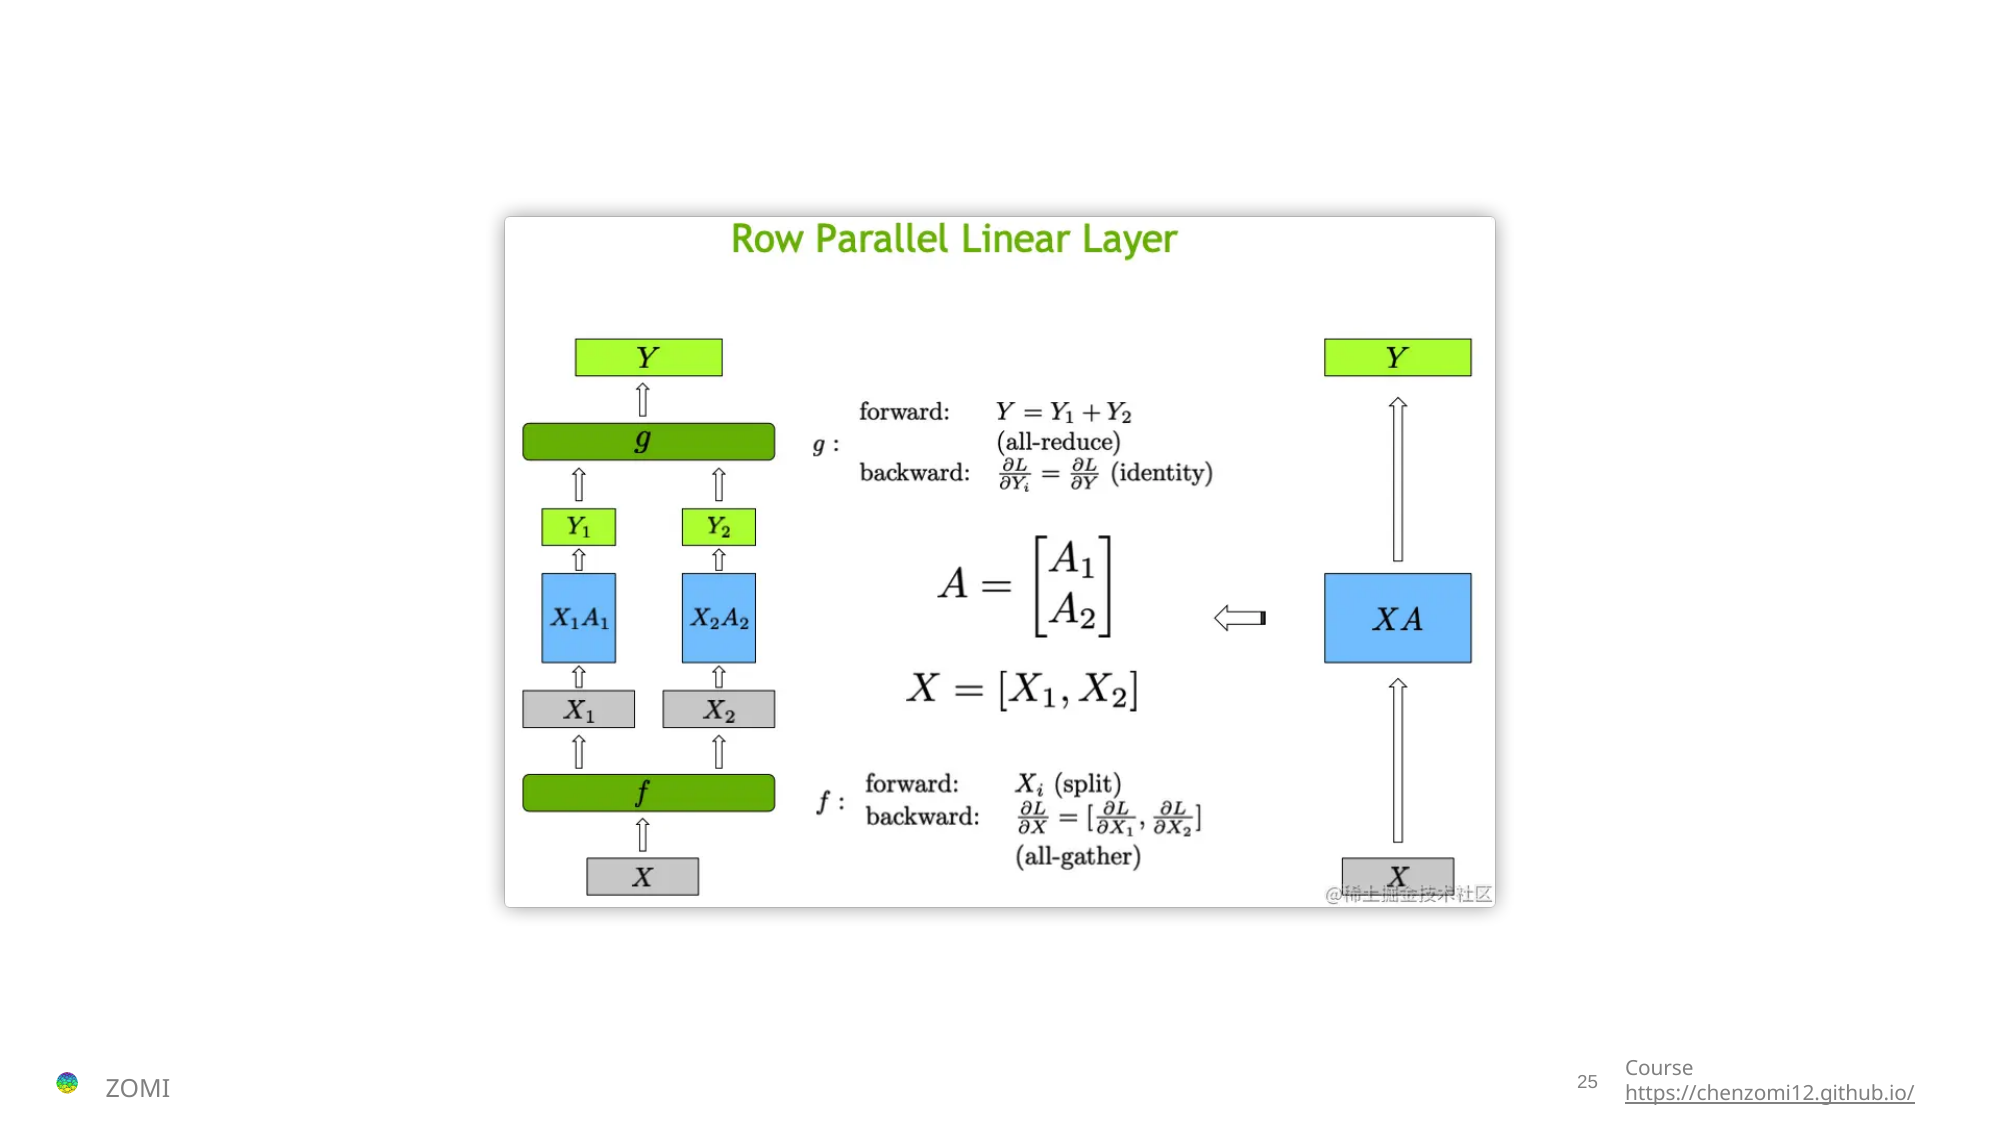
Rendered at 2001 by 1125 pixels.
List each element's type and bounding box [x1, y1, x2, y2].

picture [486, 198, 1515, 927]
picture [57, 1073, 77, 1093]
